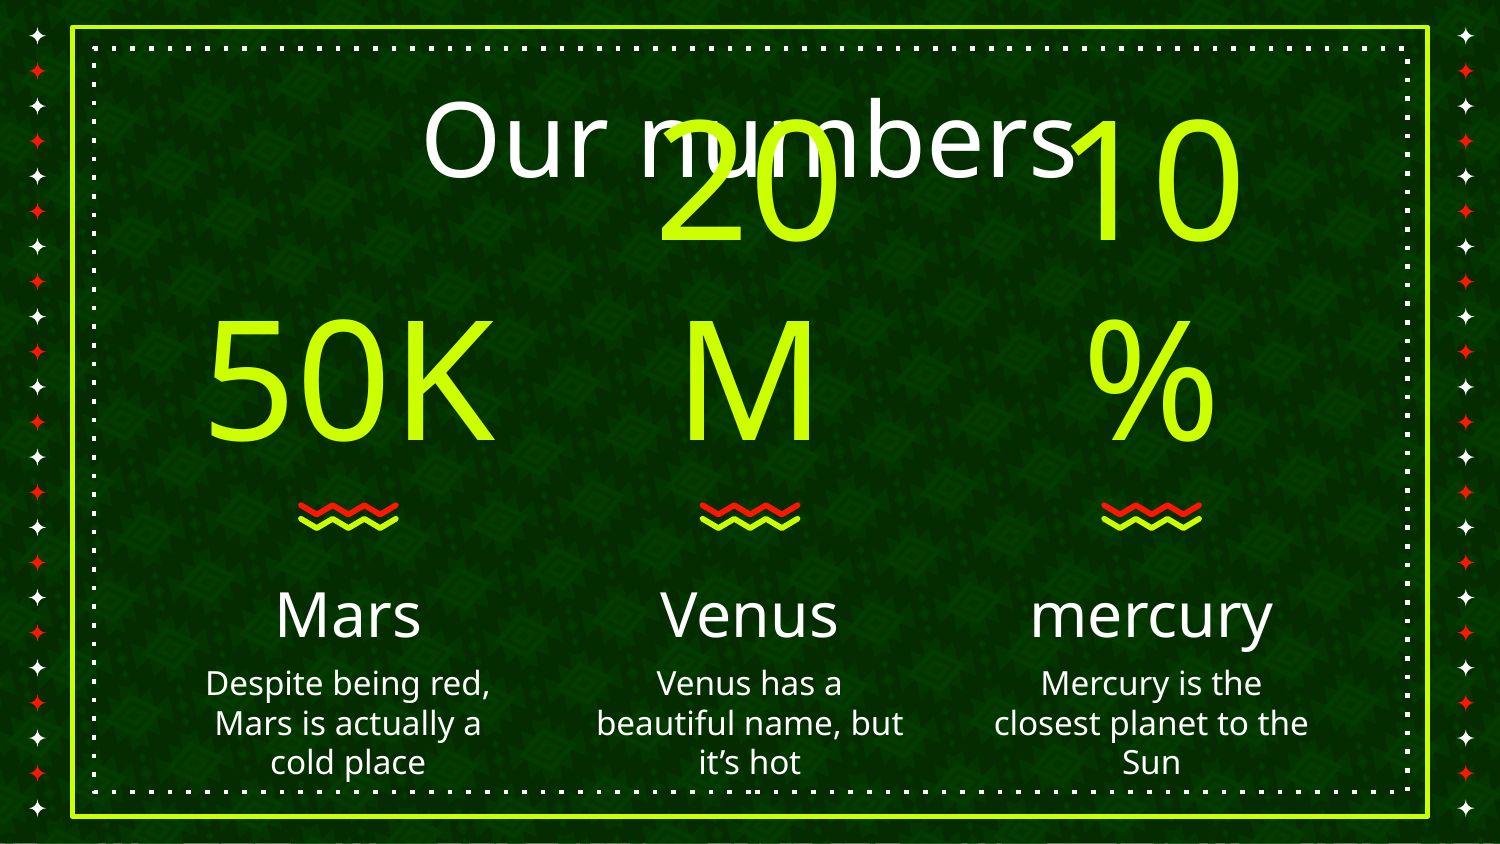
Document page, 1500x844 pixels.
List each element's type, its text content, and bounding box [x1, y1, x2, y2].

text_box [1101, 515, 1202, 531]
subtitle Venus has a beautiful name, but it’s hot [572, 646, 928, 756]
subtitle Venus [572, 560, 928, 636]
title 10% [973, 275, 1330, 489]
subtitle Despite being red, Mars is actually a cold place [170, 646, 527, 756]
text_box [298, 515, 399, 531]
title 20M [572, 275, 928, 489]
text_box [298, 502, 399, 517]
subtitle mercury [973, 560, 1330, 636]
subtitle Mars [170, 560, 527, 636]
text_box [699, 502, 801, 517]
title 50K [170, 275, 527, 489]
subtitle Mercury is the closest planet to the Sun [973, 646, 1330, 756]
text_box [1101, 502, 1202, 517]
title Our numbers [118, 88, 1382, 183]
text_box [699, 515, 801, 531]
picture [0, 0, 1500, 844]
